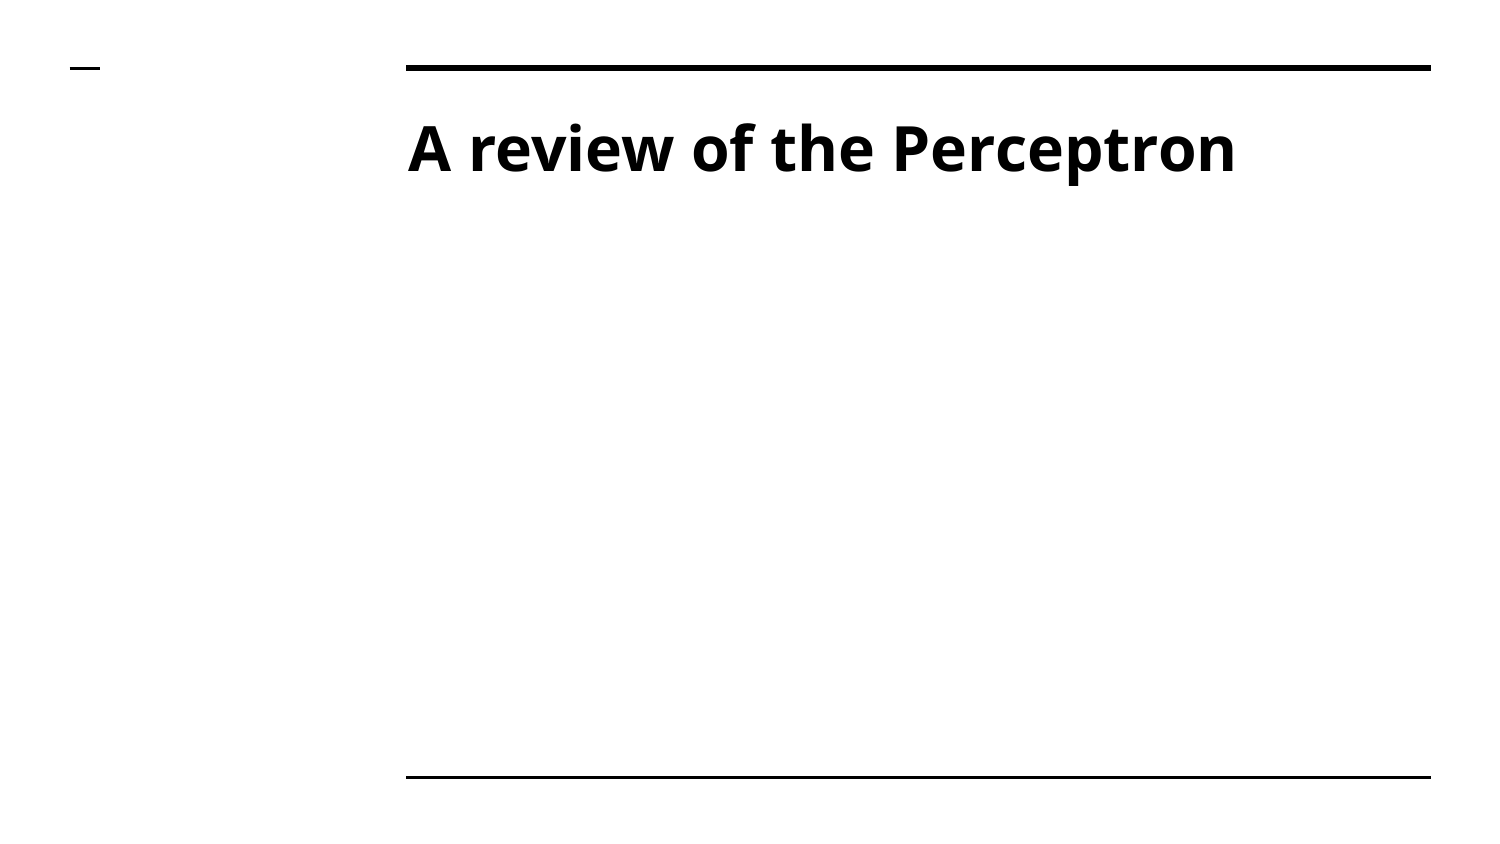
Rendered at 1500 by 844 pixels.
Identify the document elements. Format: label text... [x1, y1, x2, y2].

title A review of the Perceptron [393, 94, 1431, 199]
